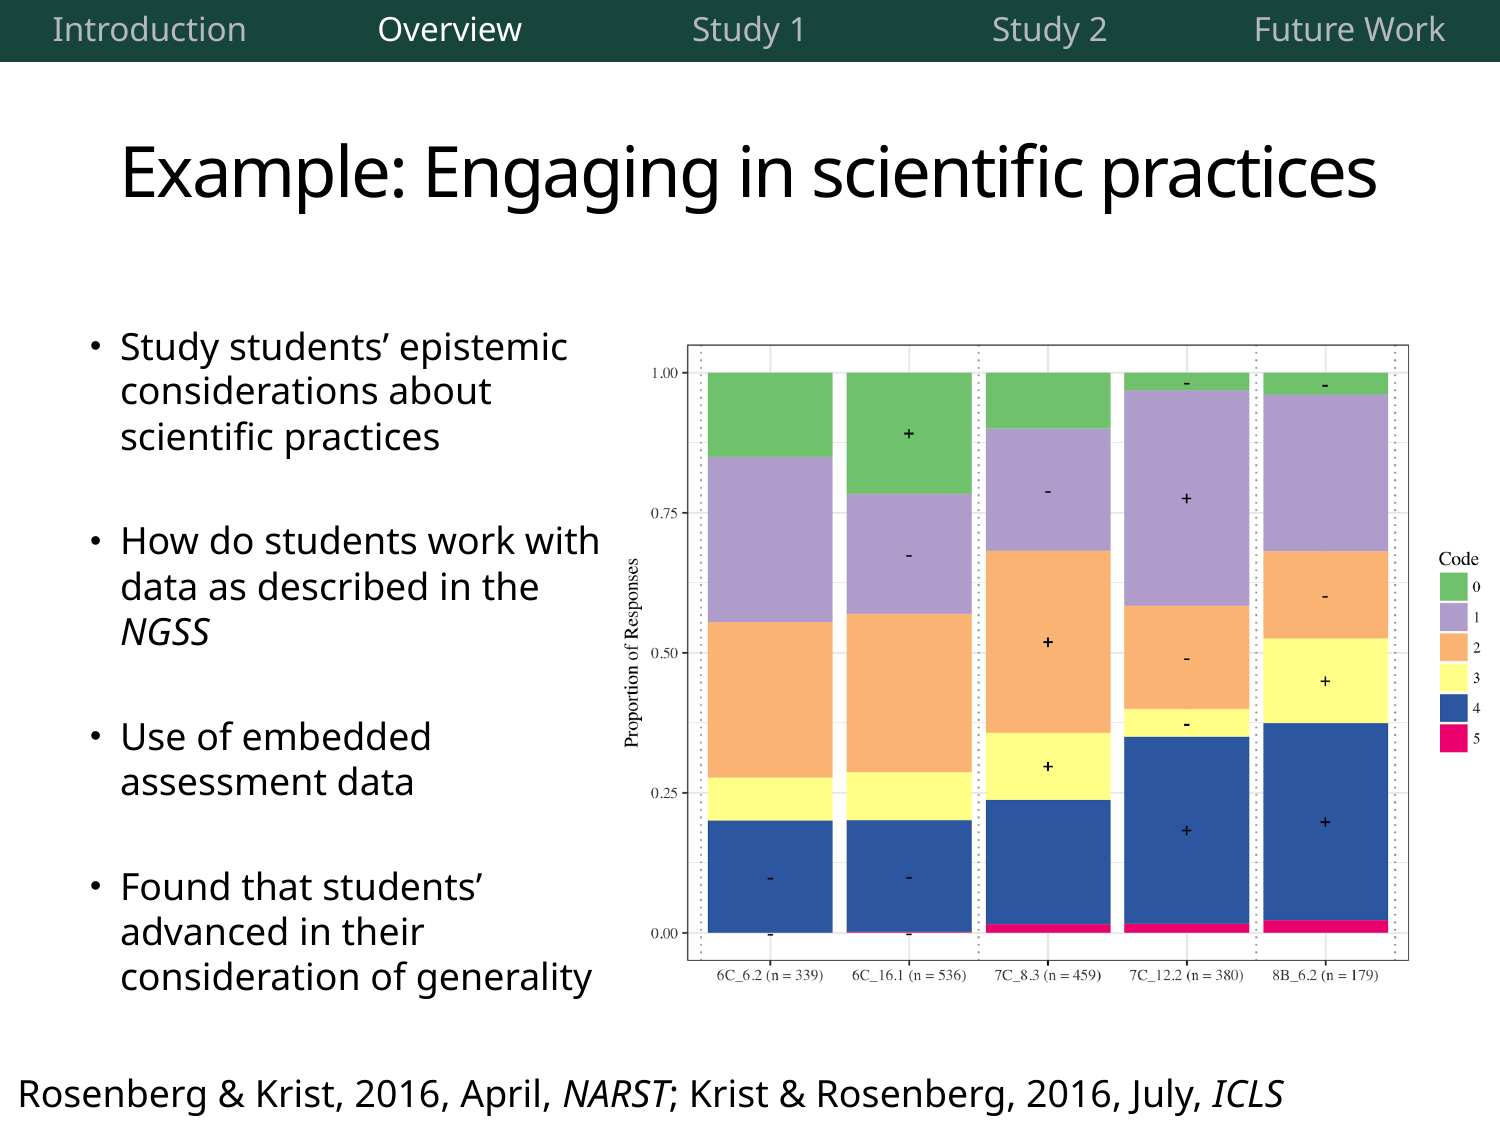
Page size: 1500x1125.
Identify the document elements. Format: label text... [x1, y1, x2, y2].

table_header Future Work [1200, 0, 1500, 62]
table_header Study 1 [600, 0, 900, 62]
table_header Overview [300, 0, 600, 62]
text_box Rosenberg & Krist, 2016, April, NARST; Krist & Rosenberg, 2016, July, ICLS [2, 1062, 1300, 1123]
picture [615, 335, 1500, 990]
list Study students’ epistemic considerations about scientific practices How do students work with data as described in the NGSS Use of embedded assessment data Found that students’ advanced in their consideration of generality [75, 262, 637, 1062]
table_header Introduction [0, 0, 300, 62]
table_header Study 2 [900, 0, 1200, 62]
title Example: Engaging in scientific practices [75, 87, 1425, 250]
